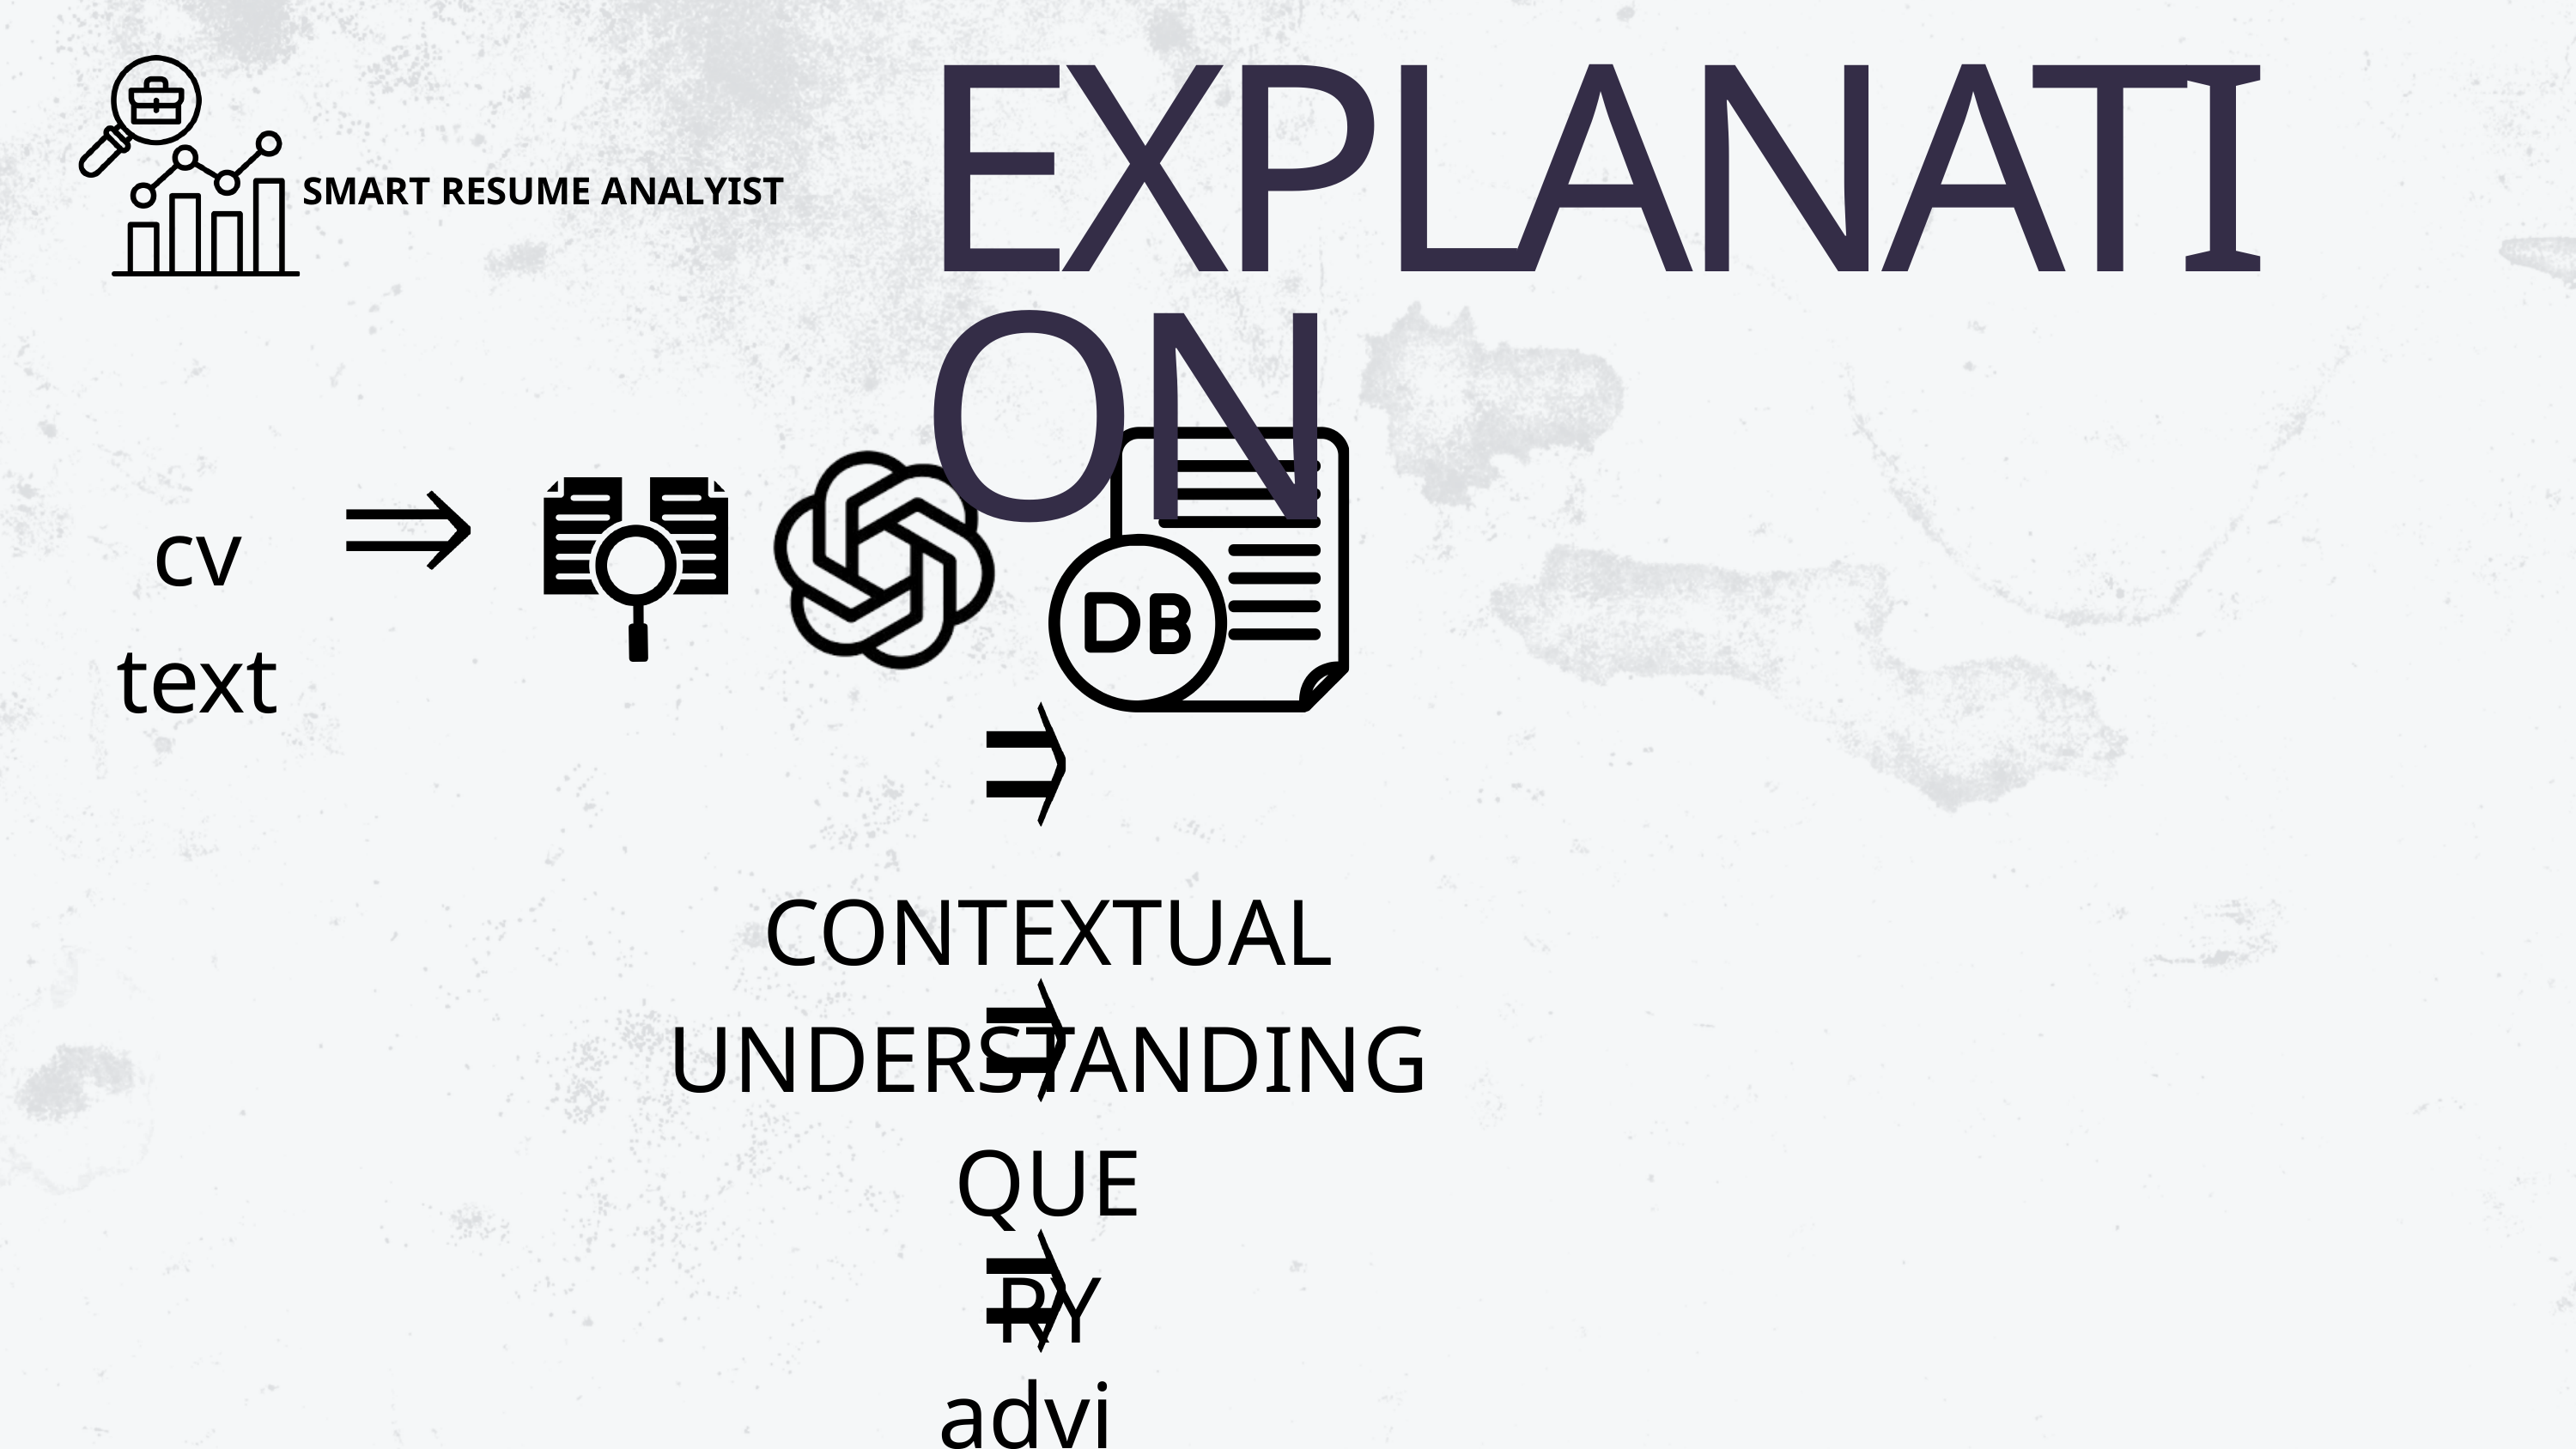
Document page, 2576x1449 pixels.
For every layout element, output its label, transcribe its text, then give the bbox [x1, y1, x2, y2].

text_box [986, 1228, 1066, 1339]
text_box [544, 477, 719, 662]
text_box [986, 978, 1066, 1102]
text_box [78, 55, 301, 276]
text_box [719, 397, 1049, 724]
text_box QUERY [947, 1107, 1150, 1361]
text_box cv text [78, 476, 317, 858]
text_box [986, 701, 1066, 827]
text_box SMART RESUME ANALYIST [294, 171, 794, 213]
text_box advice [916, 1339, 1136, 1449]
text_box [0, 0, 2576, 1449]
text_box [346, 490, 471, 570]
text_box EXPLANATION [916, 81, 2381, 578]
text_box [1049, 578, 1350, 720]
text_box CONTEXTUAL UNDERSTANDING [592, 856, 1505, 1111]
